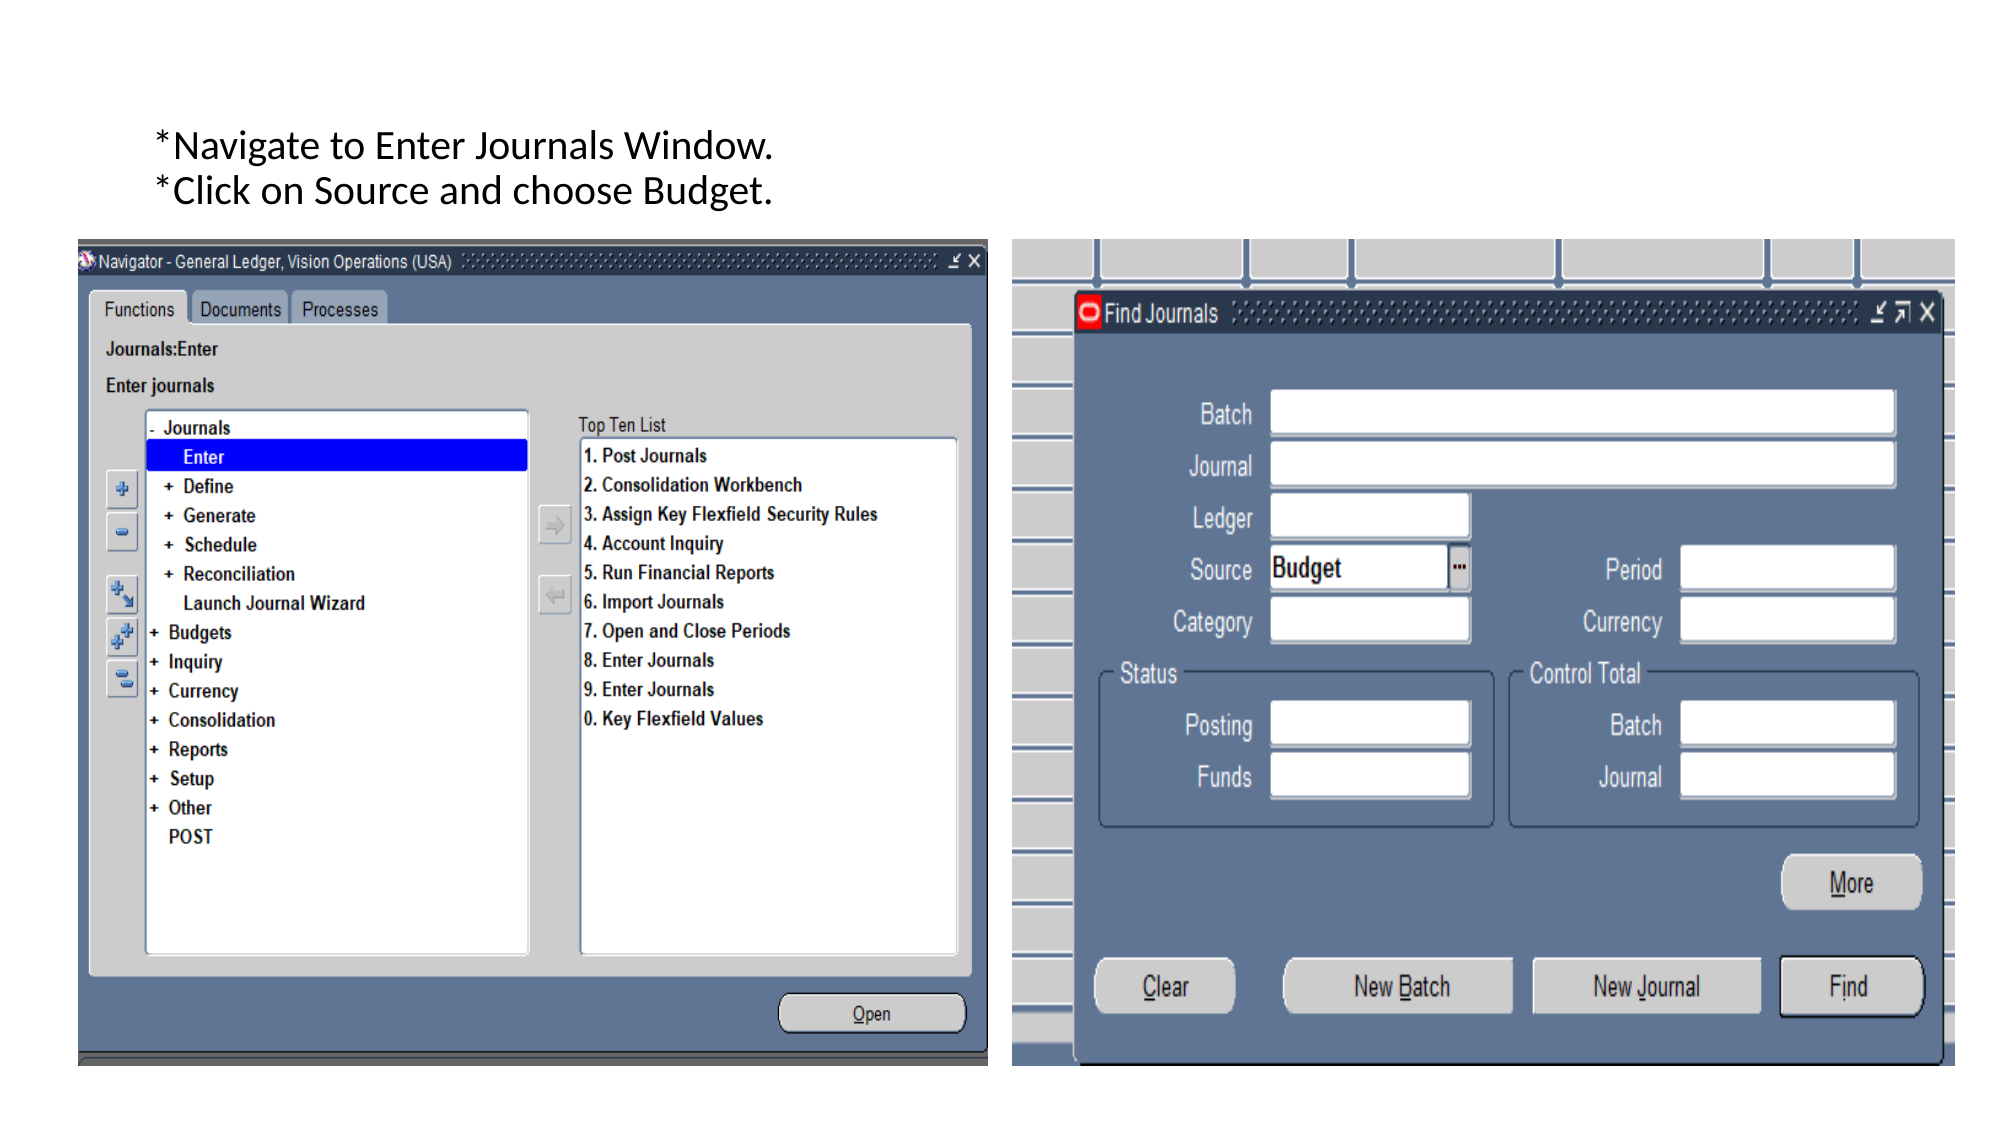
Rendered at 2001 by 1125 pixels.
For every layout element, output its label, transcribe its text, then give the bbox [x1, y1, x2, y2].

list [78, 239, 988, 1066]
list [1012, 239, 1955, 1066]
title *Navigate to Enter Journals Window. *Click on Source and choose Budget. [137, 59, 1863, 278]
